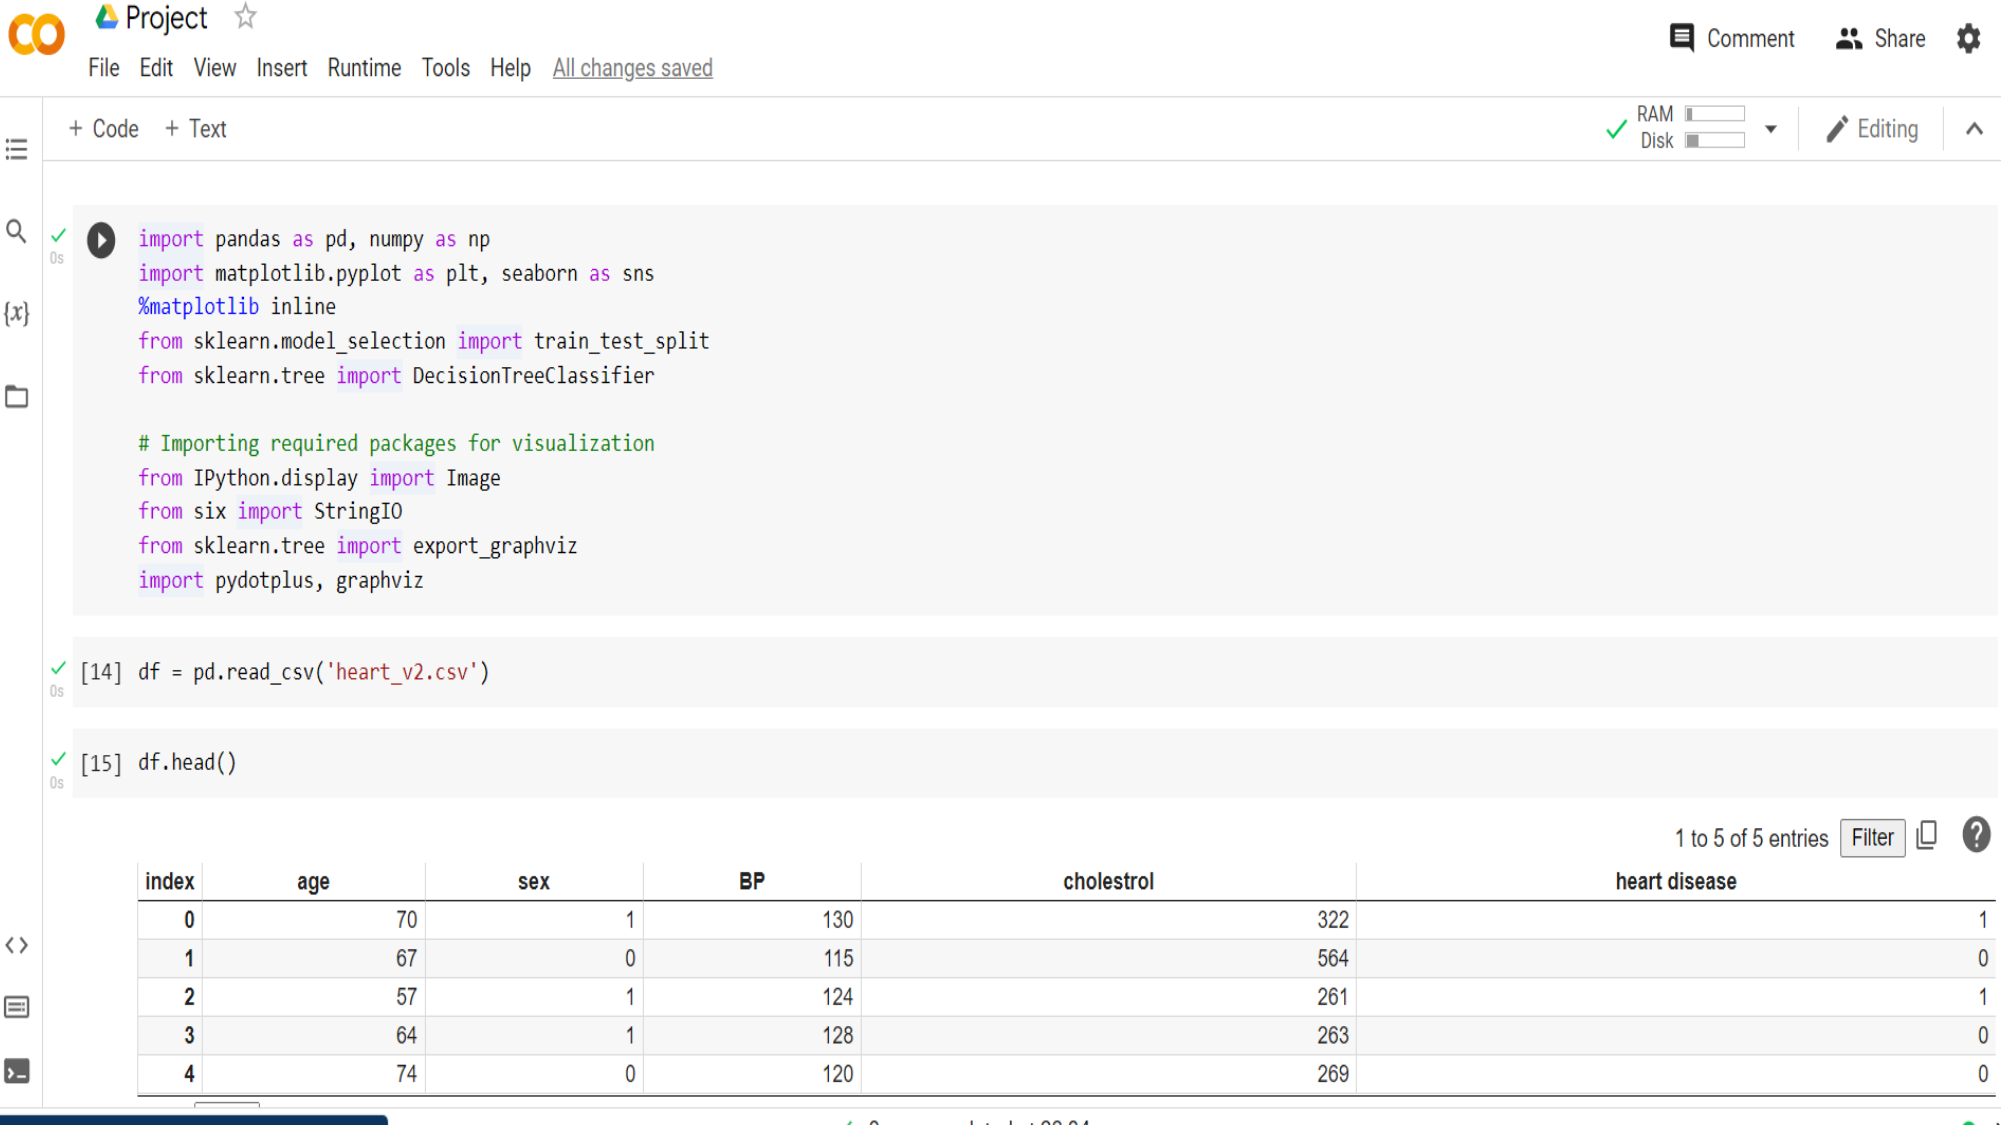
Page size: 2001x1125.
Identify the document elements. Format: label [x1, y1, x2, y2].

list [0, 0, 2000, 1125]
